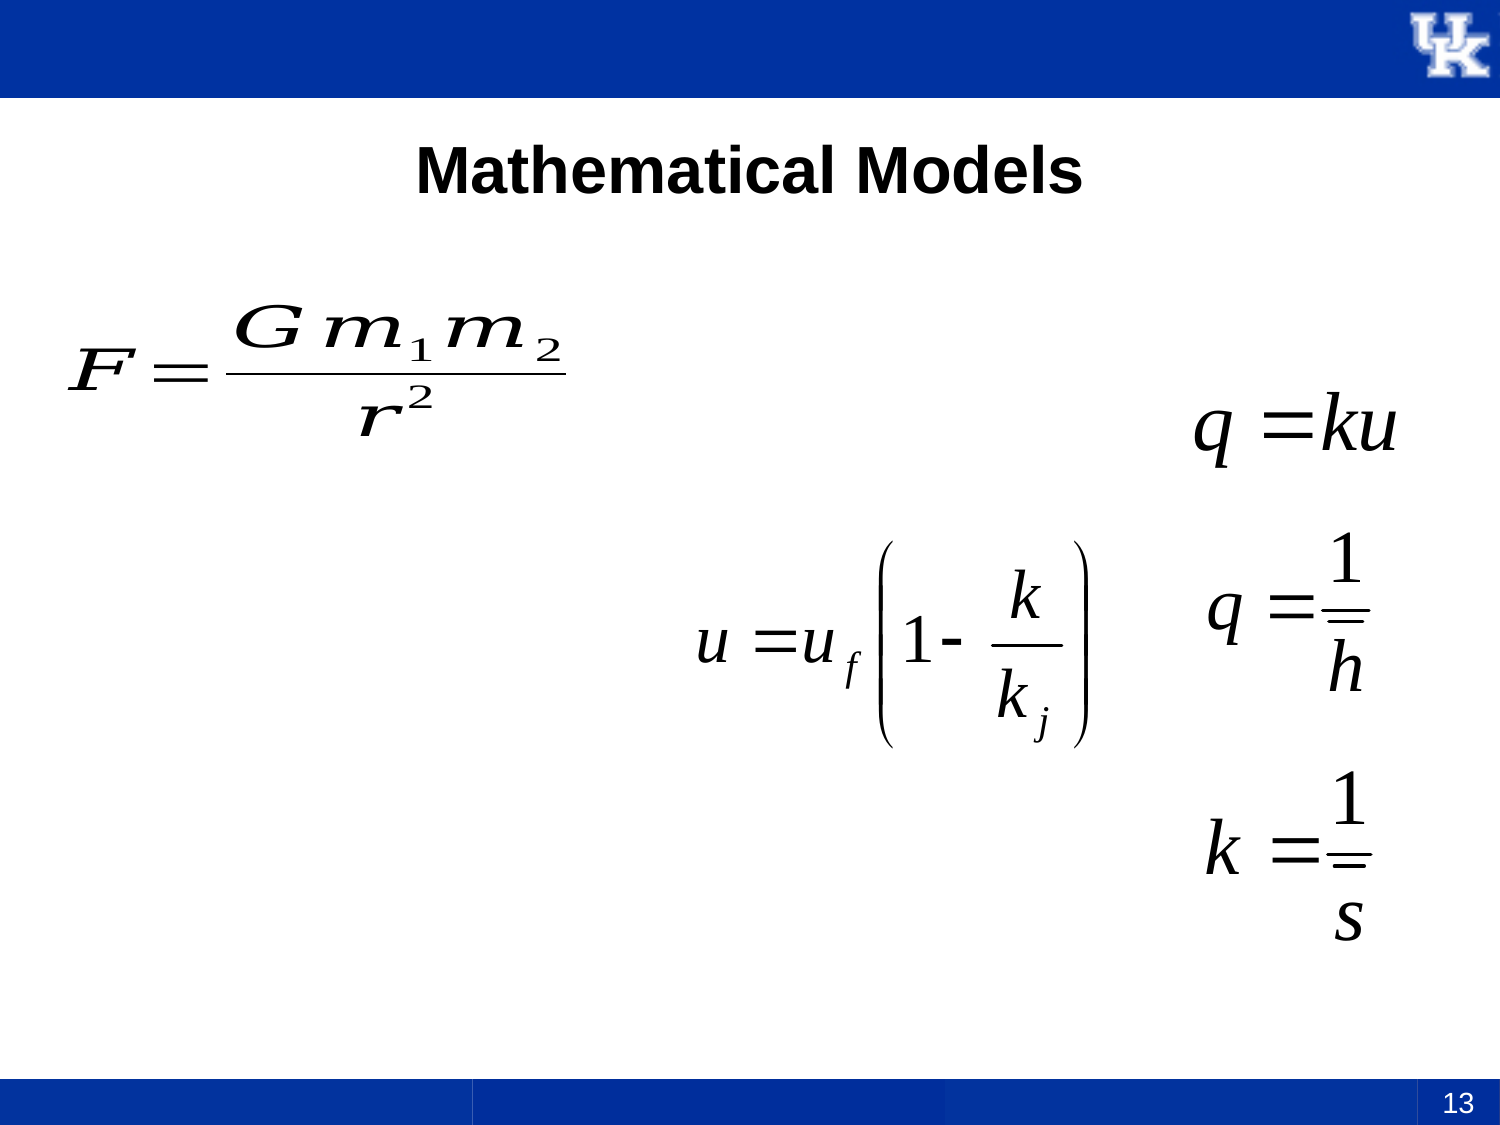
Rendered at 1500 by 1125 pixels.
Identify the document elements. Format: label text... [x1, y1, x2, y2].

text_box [1192, 747, 1386, 961]
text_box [1194, 510, 1383, 711]
picture [0, 0, 1500, 98]
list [1179, 372, 1418, 486]
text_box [686, 528, 1112, 762]
slide_number 13 [1417, 1079, 1500, 1125]
title Mathematical Models [53, 119, 1448, 209]
